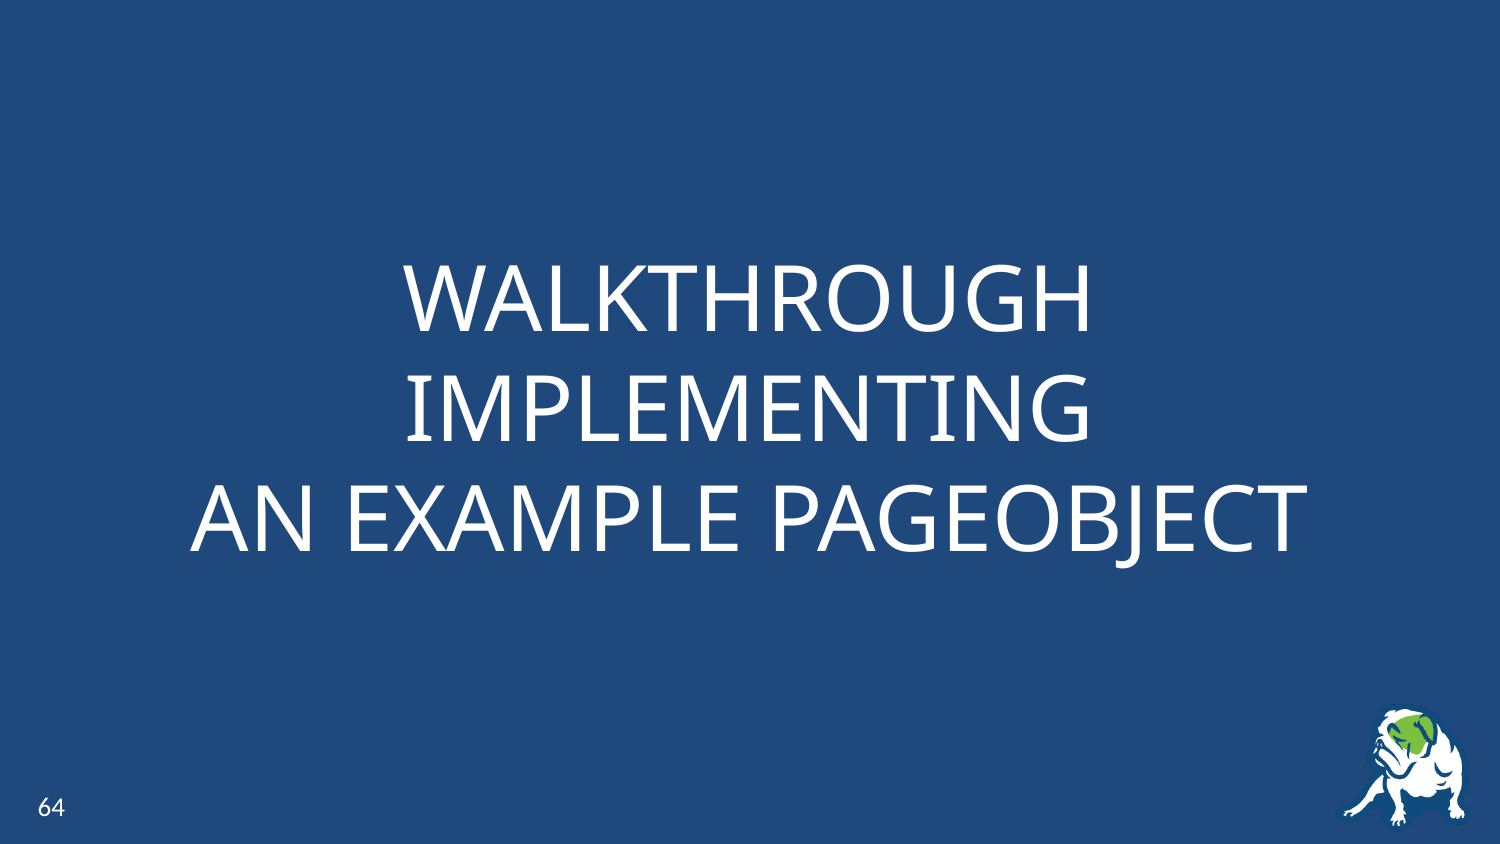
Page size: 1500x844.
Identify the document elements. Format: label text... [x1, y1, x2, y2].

slide_number 64 [22, 773, 113, 839]
title WALKTHROUGH IMPLEMENTING AN EXAMPLE PAGEOBJECT [75, 334, 1425, 475]
picture [1334, 700, 1470, 835]
